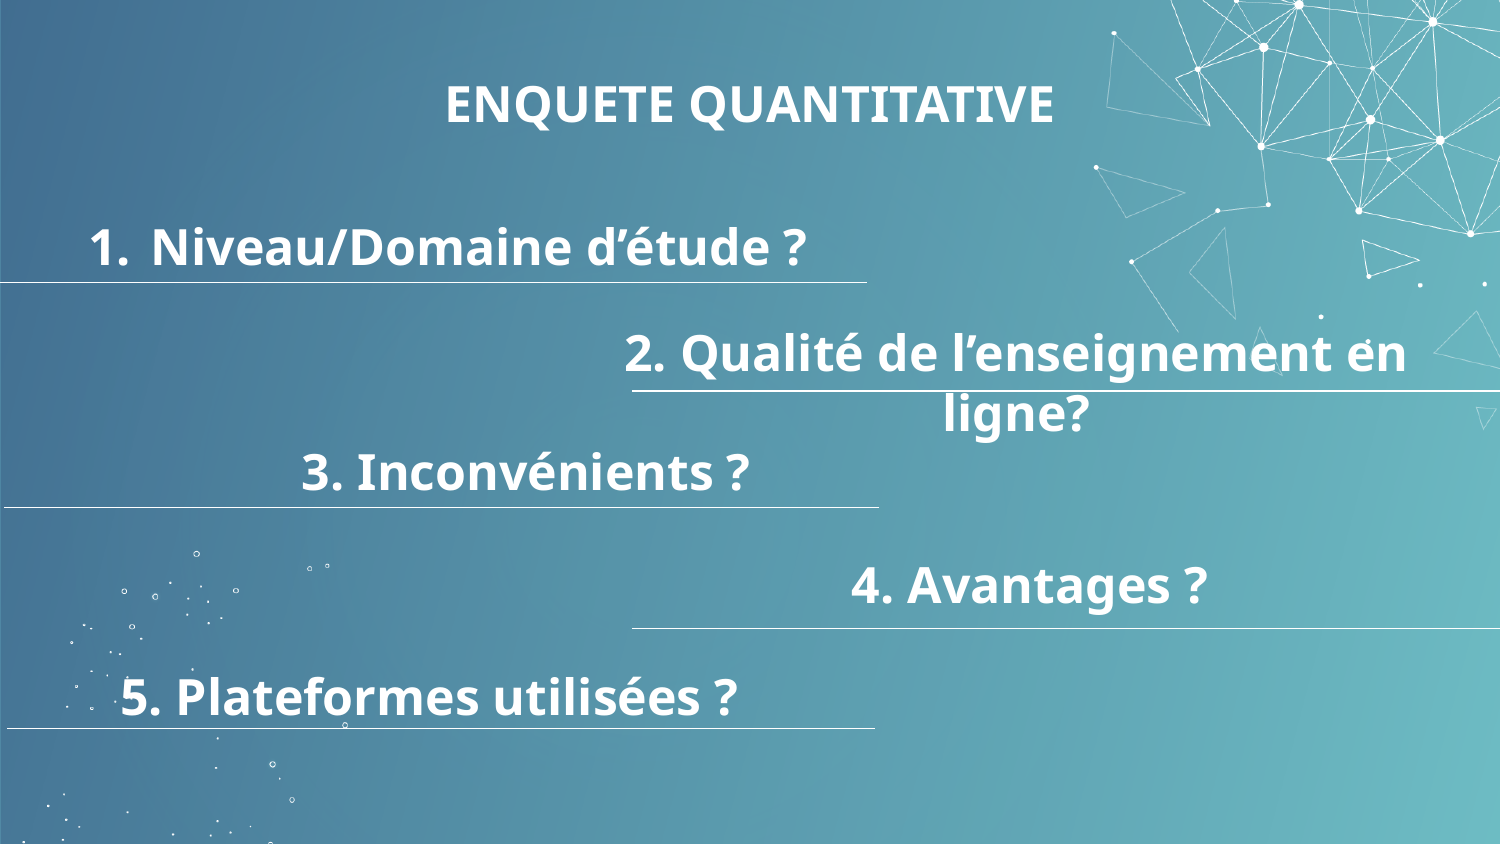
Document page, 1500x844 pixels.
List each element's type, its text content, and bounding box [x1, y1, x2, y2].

title 5. Plateformes utilisées ? [1, 650, 858, 737]
title 3. Inconvénients ? [1, 425, 1052, 512]
title 2. Qualité de l’enseignement en ligne? [539, 306, 1494, 393]
title Niveau/Domaine d’étude ? [14, 200, 870, 287]
title ENQUETE QUANTITATIVE [322, 57, 1178, 214]
picture [0, 0, 1500, 844]
title 4. Avantages ? [553, 538, 1500, 624]
